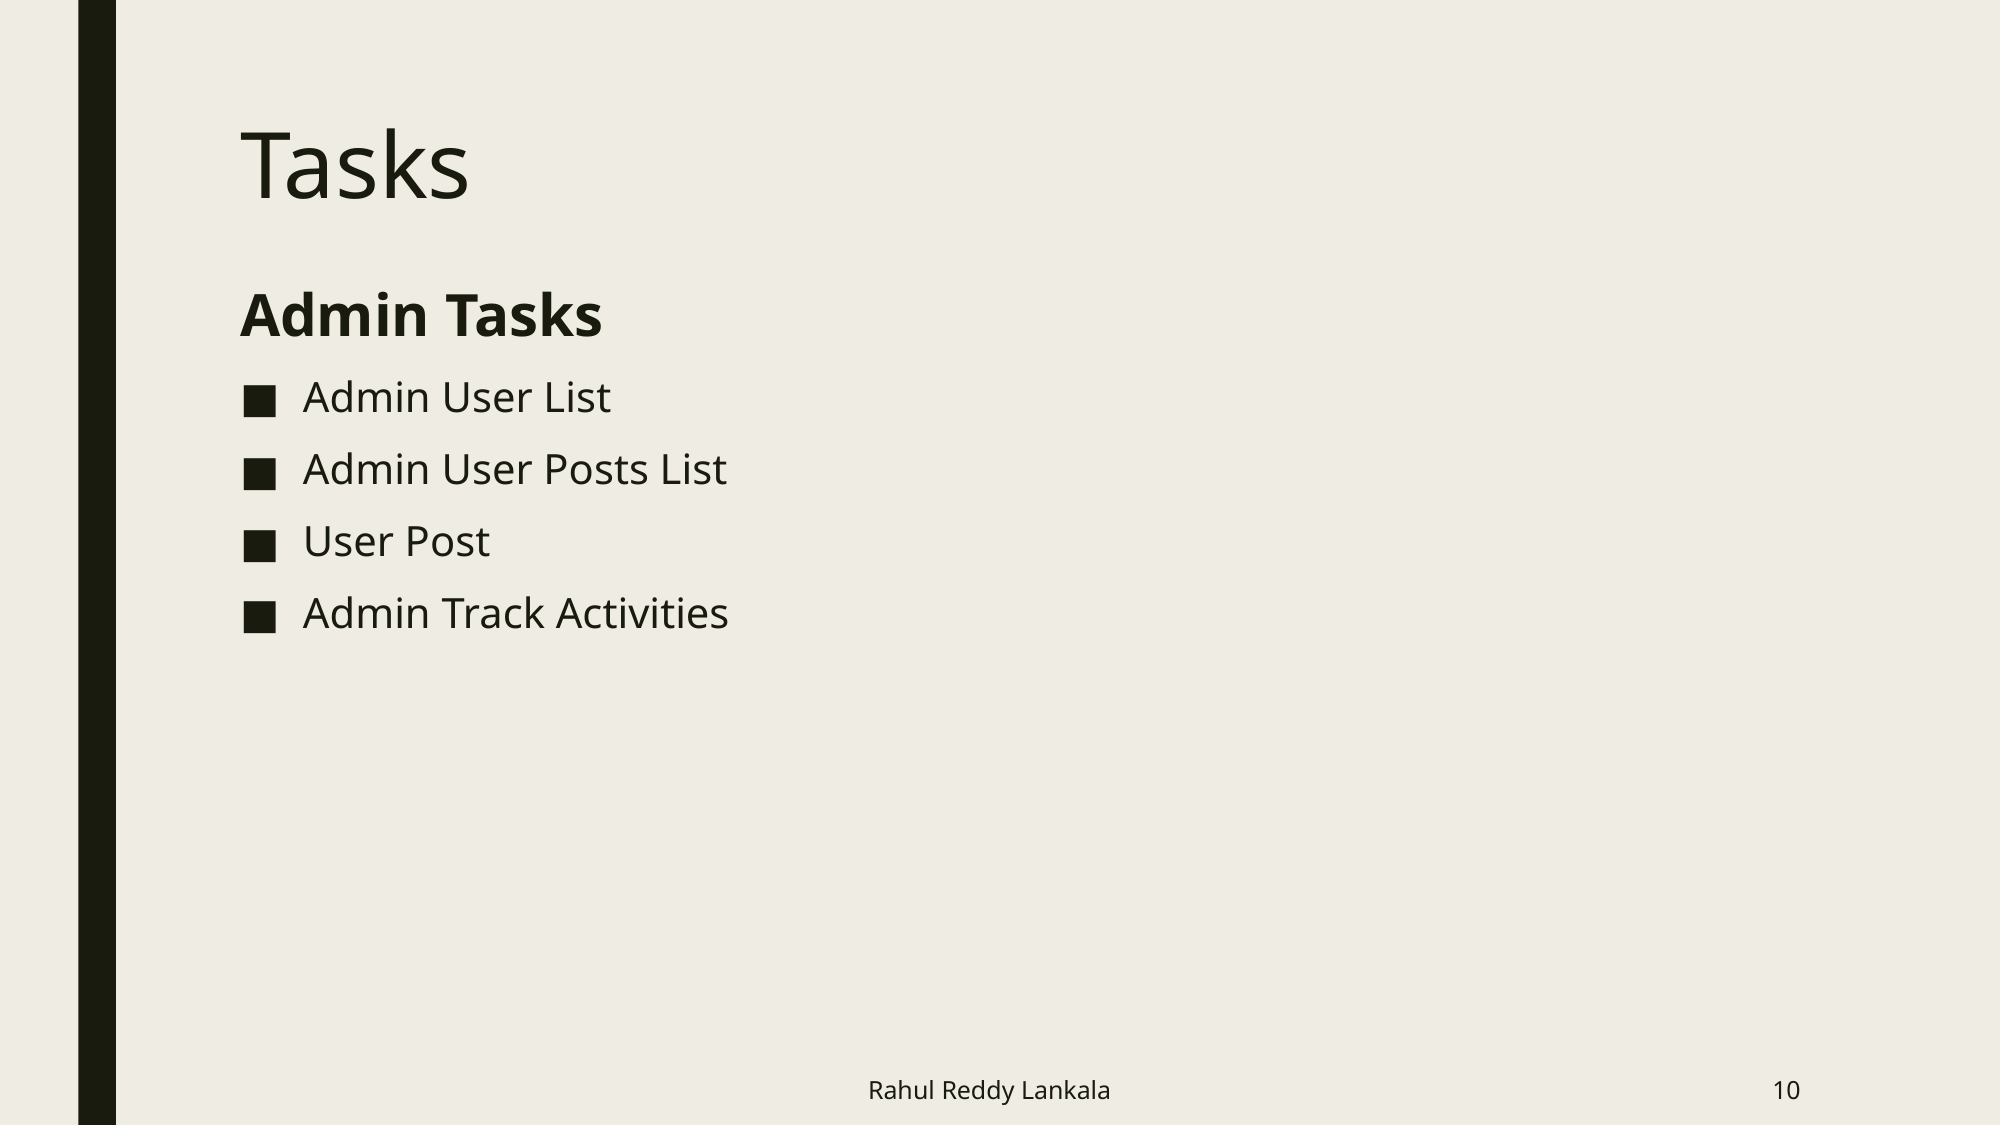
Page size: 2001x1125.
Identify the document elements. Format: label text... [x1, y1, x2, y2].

list Admin Tasks Admin User List Admin User Posts List User Post Admin Track Activities [225, 357, 1800, 864]
title Tasks [225, 112, 1800, 357]
footer Rahul Reddy Lankala [474, 1058, 1505, 1125]
slide_number 10 [1553, 1058, 1816, 1125]
